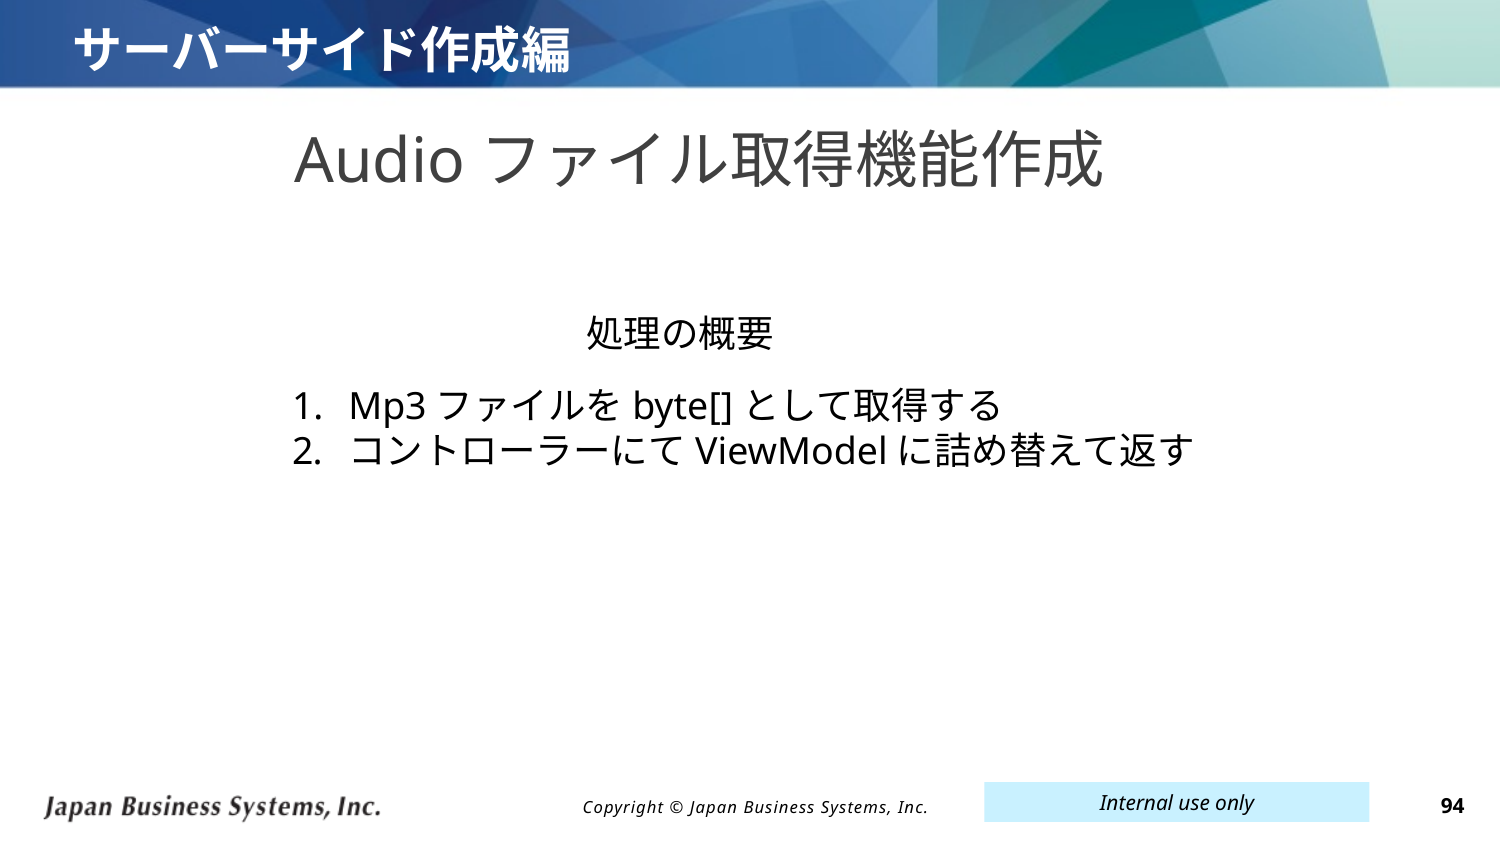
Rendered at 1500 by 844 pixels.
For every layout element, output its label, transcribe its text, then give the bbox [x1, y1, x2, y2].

picture [0, 0, 1500, 844]
text_box Mp3ファイルをbyte[]として取得する コントローラーにてViewModelに詰め替えて返す [277, 374, 1210, 525]
text_box Audioファイル取得機能作成 [279, 112, 1145, 193]
text_box 処理の概要 [571, 303, 789, 363]
title サーバーサイド作成編 [57, 10, 1441, 79]
